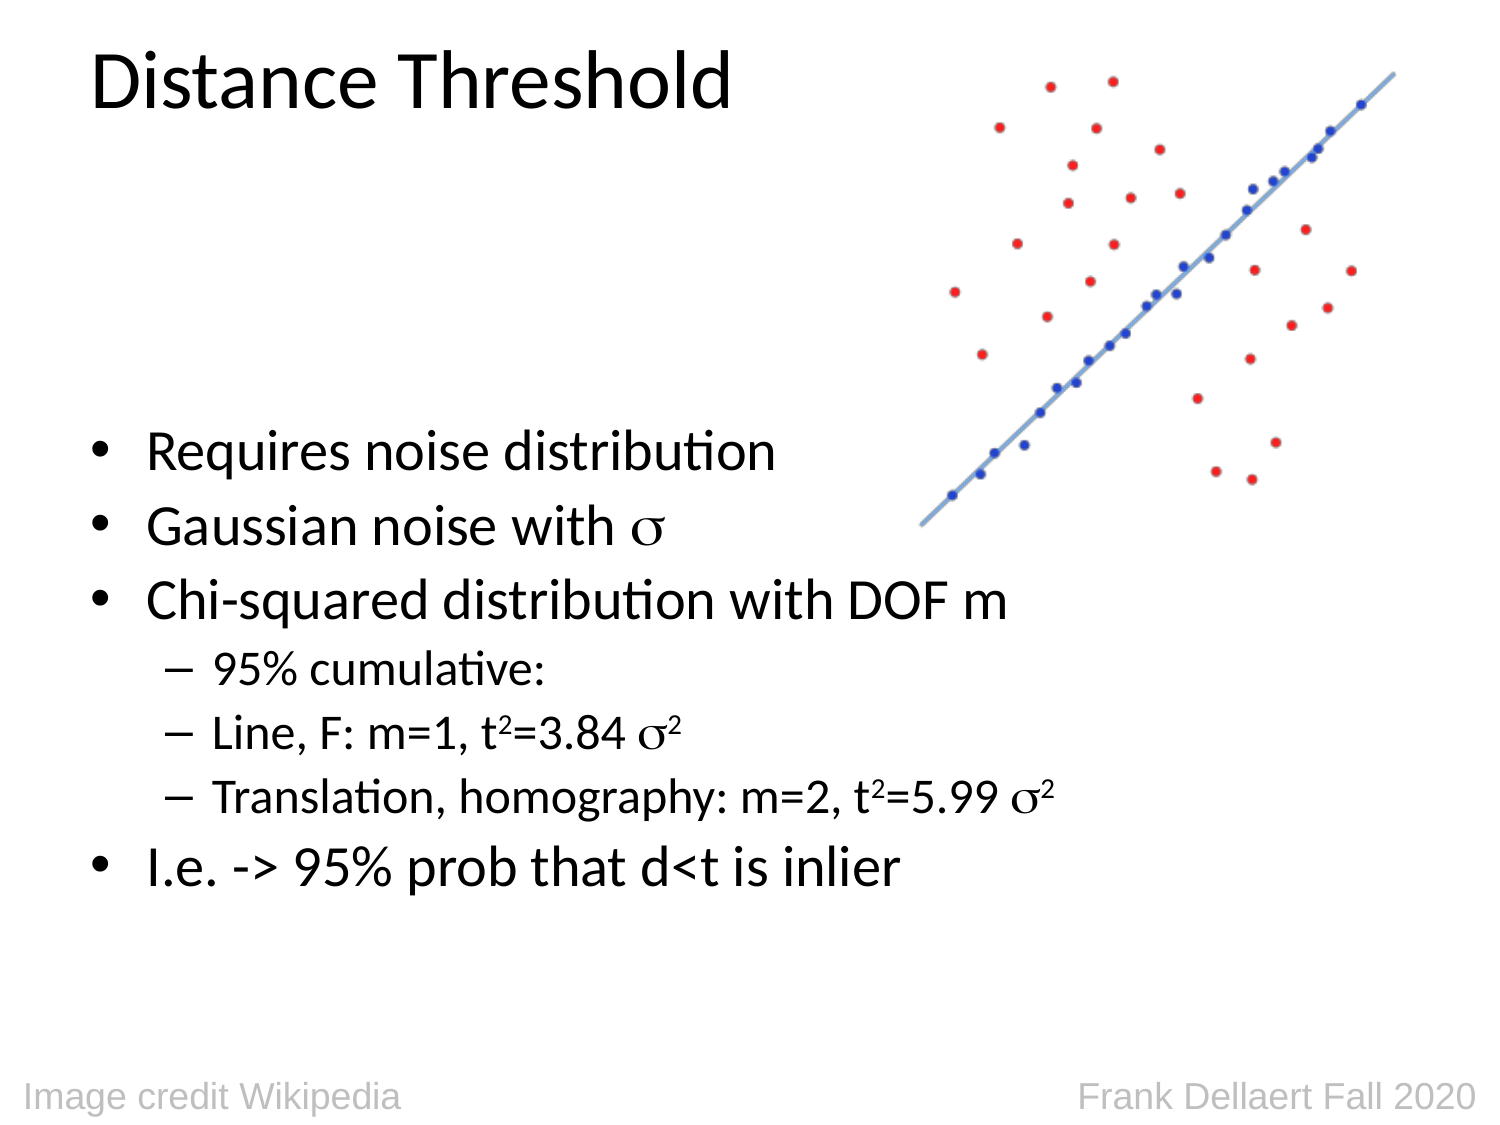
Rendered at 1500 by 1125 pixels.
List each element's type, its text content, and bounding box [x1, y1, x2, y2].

title Distance Threshold [74, 0, 1426, 151]
picture [903, 44, 1422, 563]
list Requires noise distribution Gaussian noise with  Chi-squared distribution with DOF m 95% cumulative: Line, F: m=1, t2=3.84 2 Translation, homography: m=2, t2=5.99 2 I.e. -> 95% prob that d<t is inlier [74, 412, 1426, 1006]
text_box Image credit Wikipedia [8, 1064, 417, 1125]
